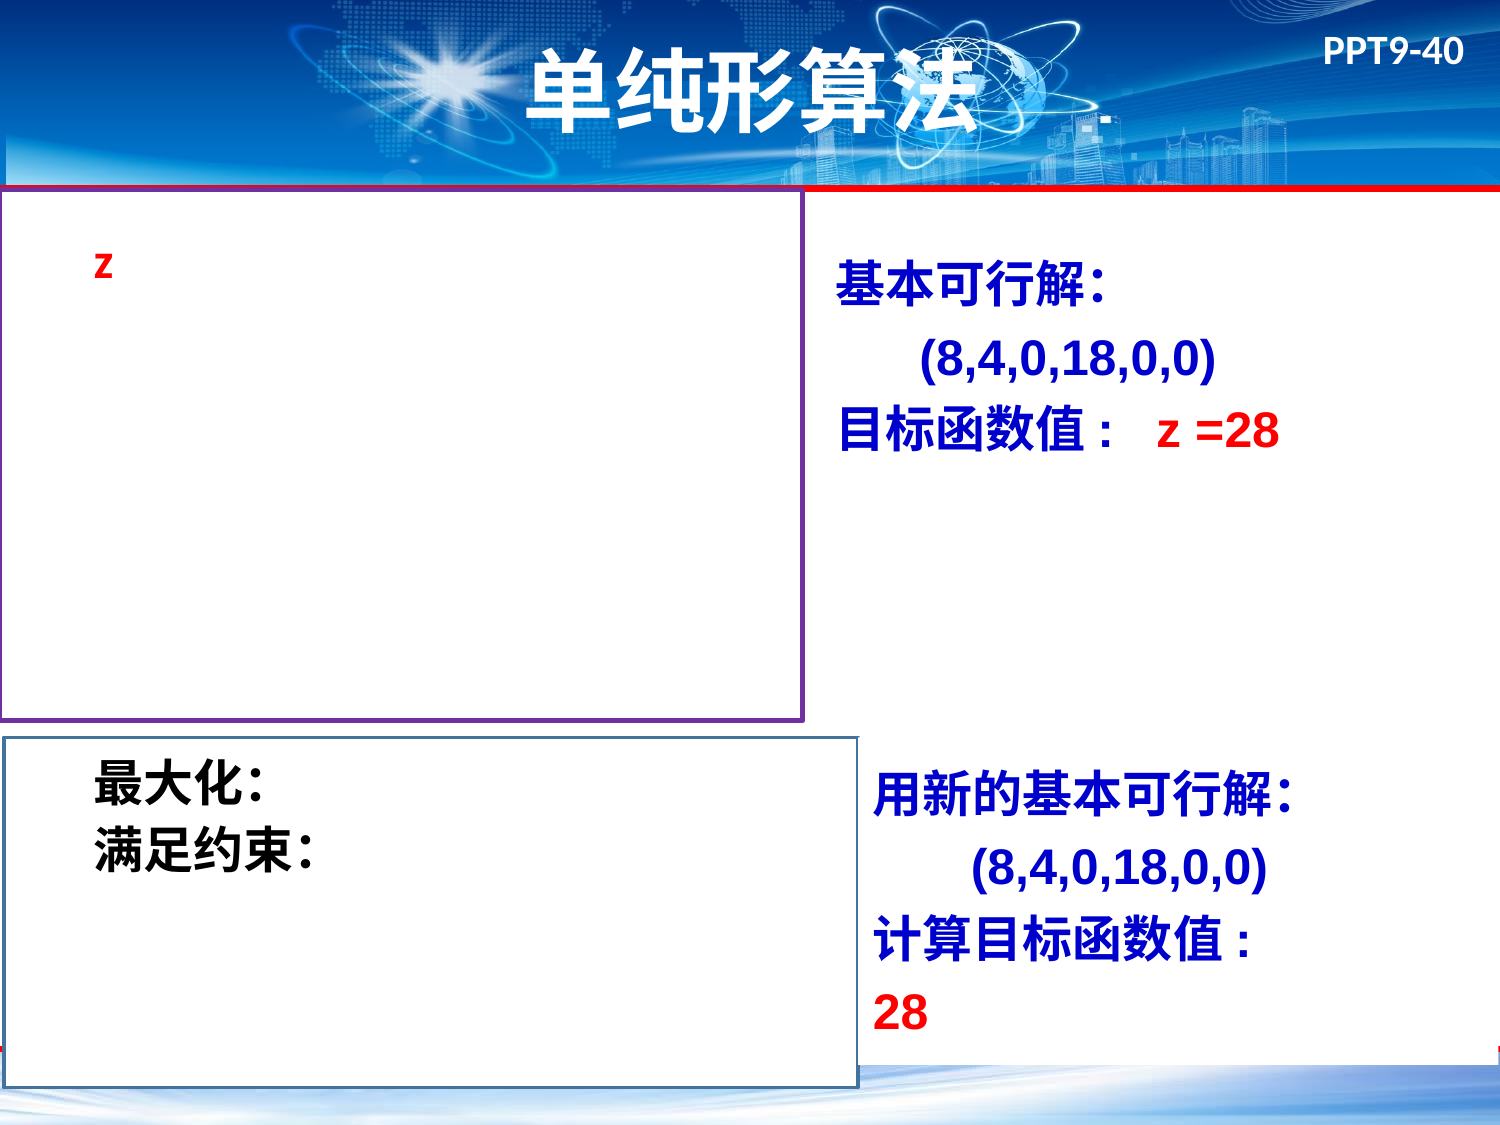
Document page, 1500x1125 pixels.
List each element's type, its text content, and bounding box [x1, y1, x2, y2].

title 单纯形算法 [3, 2, 1500, 189]
picture [0, 0, 1500, 185]
picture [0, 1052, 1500, 1125]
text_box 基本可行解： (8,4,0,18,0,0) 目标函数值: z =28 [820, 213, 1473, 497]
